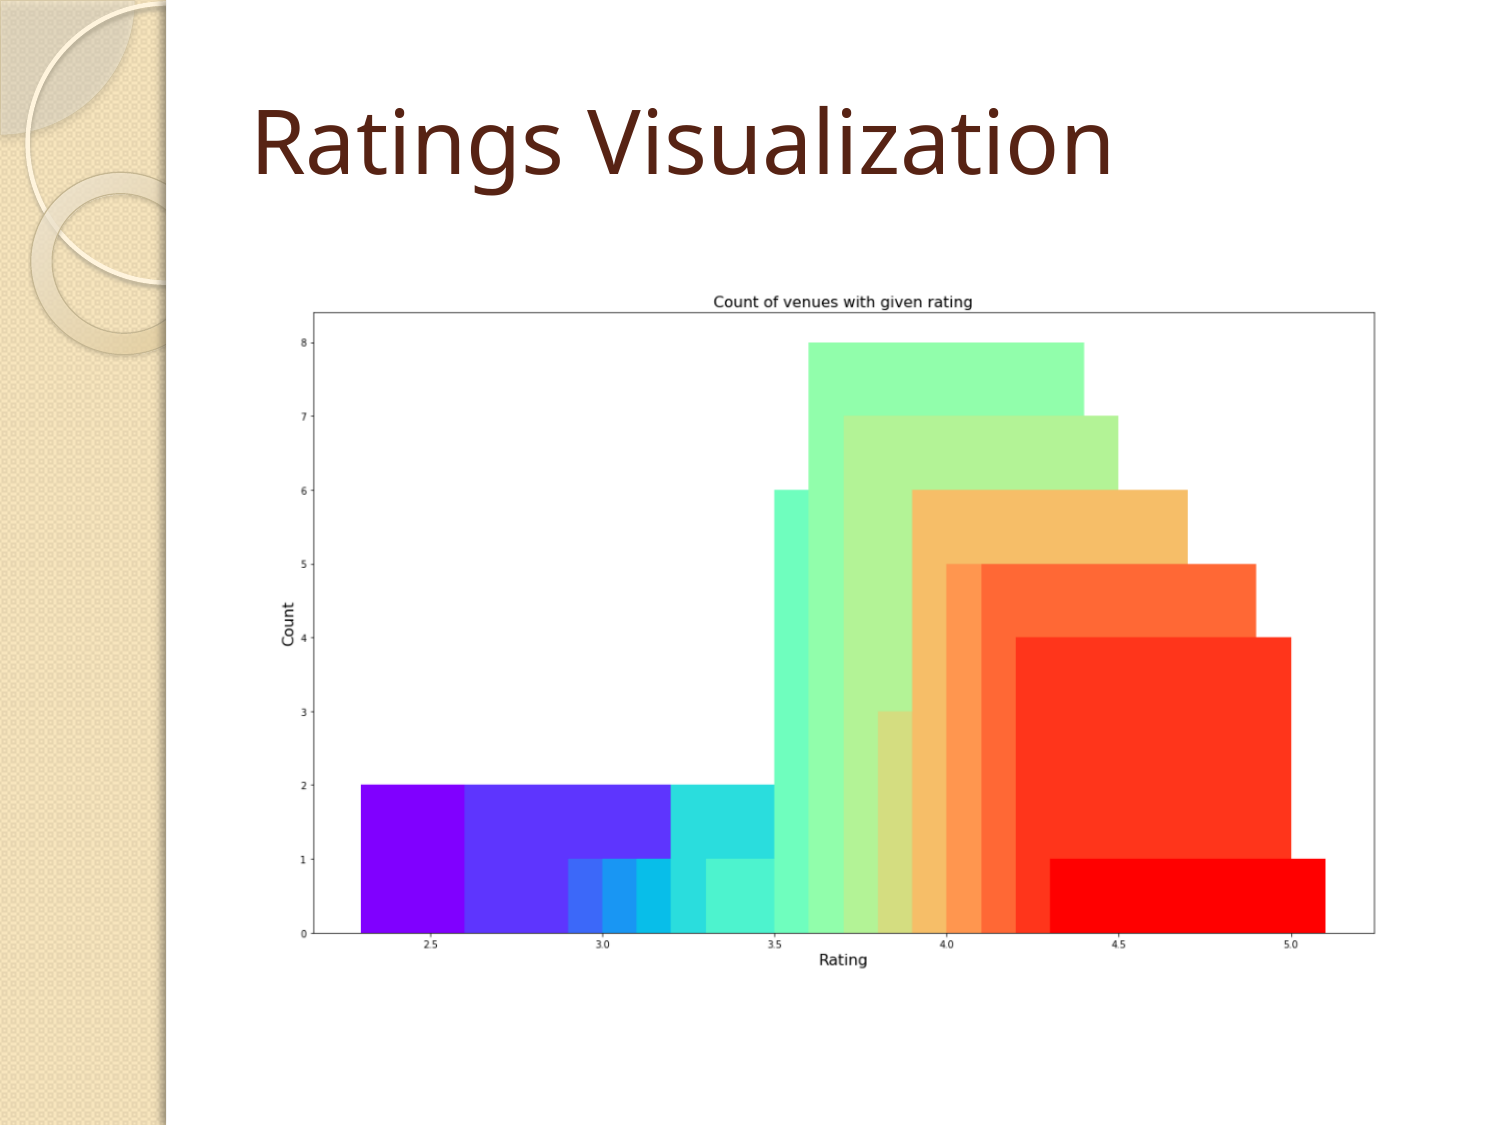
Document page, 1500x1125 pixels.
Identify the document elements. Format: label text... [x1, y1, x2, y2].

title Ratings Visualization [235, 45, 1466, 233]
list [266, 282, 1435, 980]
